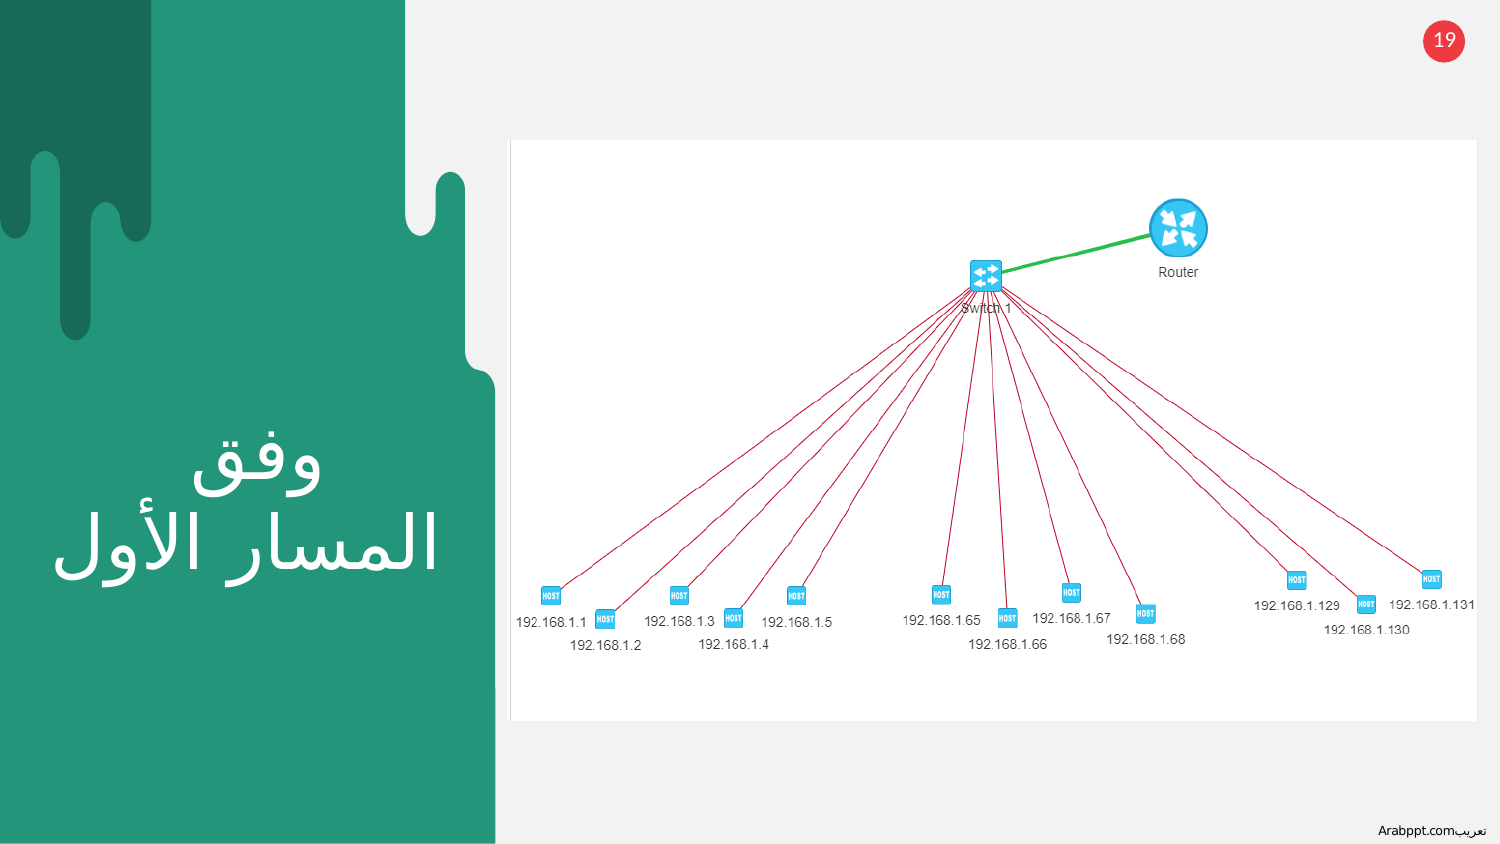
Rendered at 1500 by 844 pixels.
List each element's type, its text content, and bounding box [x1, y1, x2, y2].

text_box [0, 0, 153, 342]
text_box وفق المسار الأول [35, 397, 457, 593]
picture [507, 140, 1478, 721]
text_box [0, 0, 497, 844]
